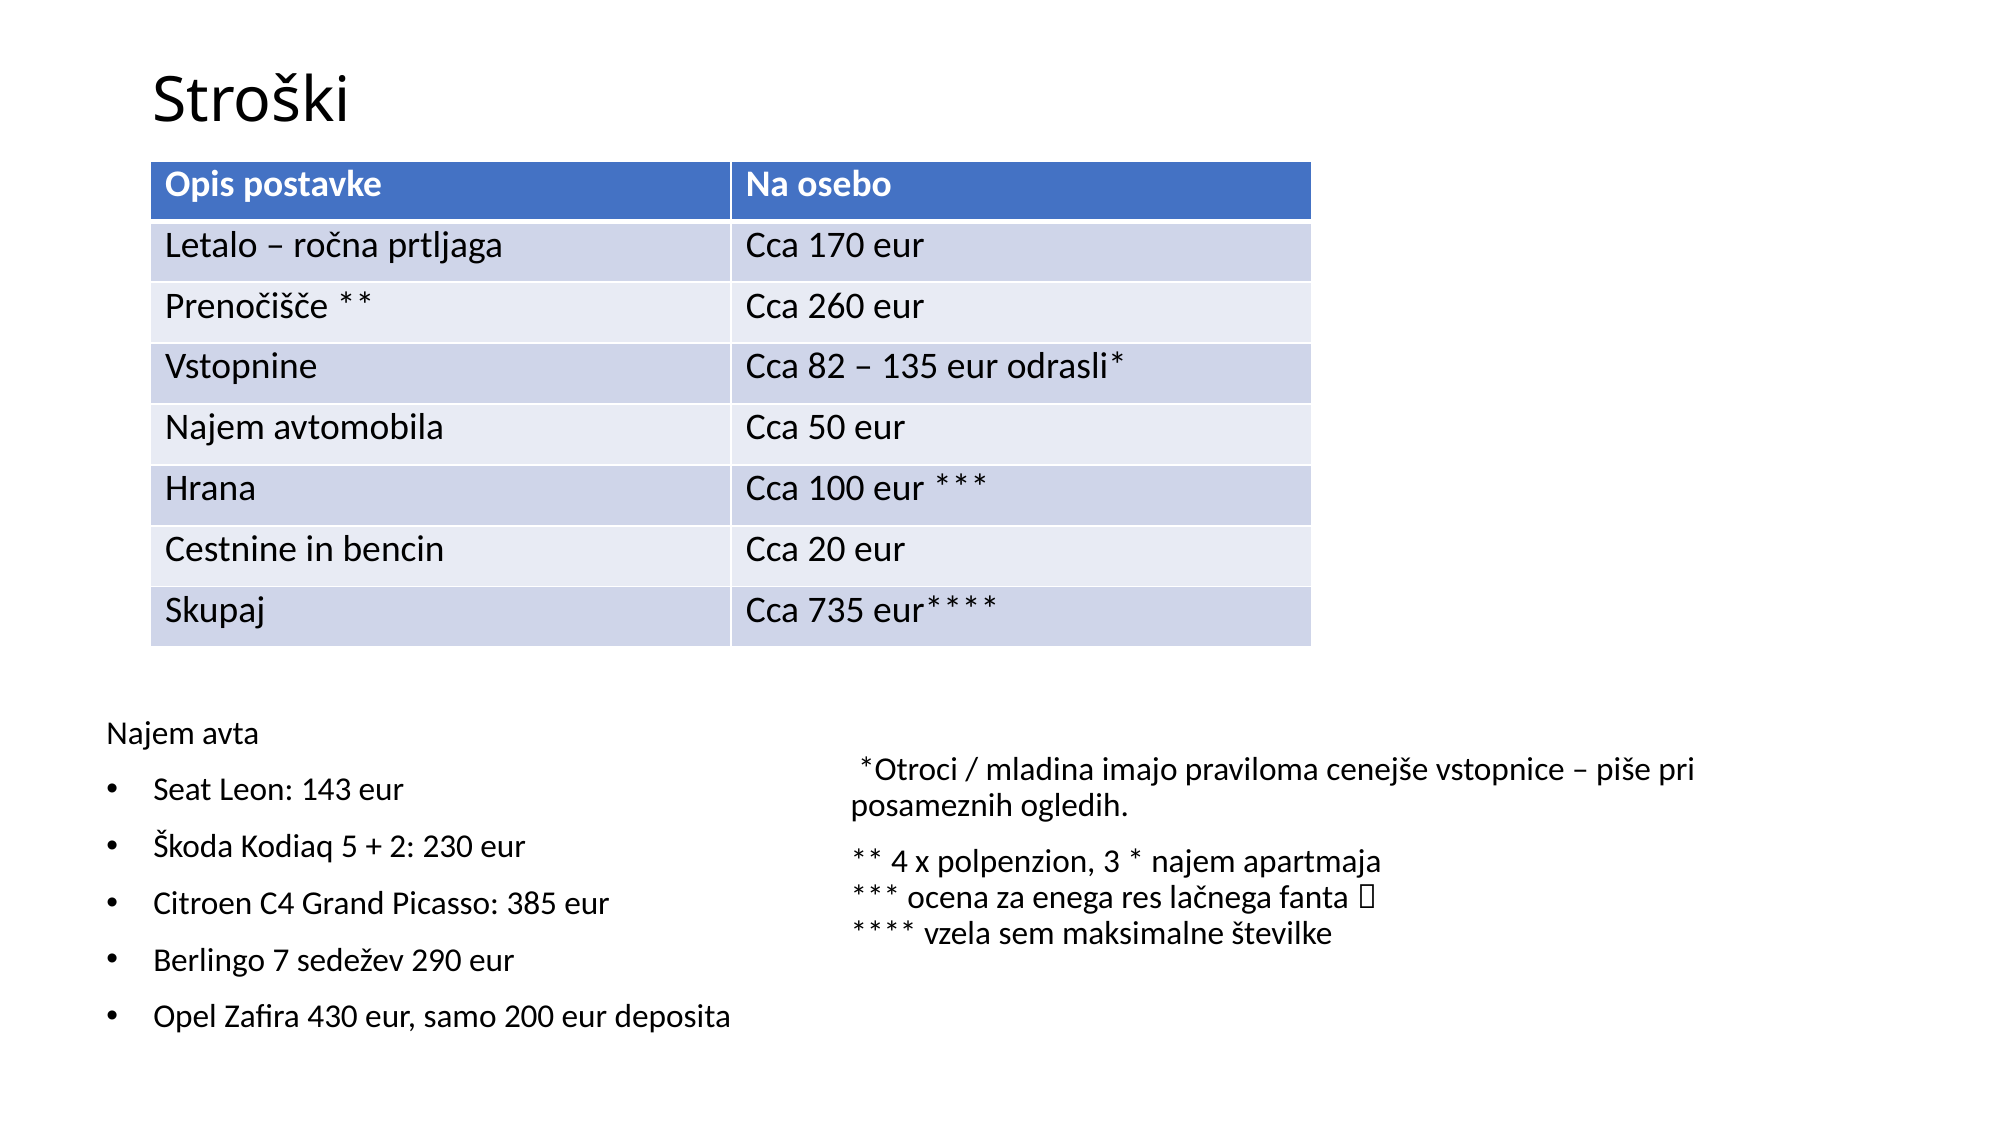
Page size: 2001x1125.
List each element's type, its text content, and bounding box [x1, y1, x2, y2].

table_cell Cca 82 – 135 eur odrasli* [732, 344, 1311, 403]
table_cell Cca 100 eur *** [732, 466, 1311, 525]
table_cell Letalo – ročna prtljaga [151, 224, 730, 281]
table_header Opis postavke [151, 162, 730, 219]
table_cell Cca 50 eur [732, 405, 1311, 464]
text_box Najem avta Seat Leon: 143 eur Škoda Kodiaq 5 + 2: 230 eur Citroen C4 Grand Picasso: 385 eur Berlingo 7 sedežev 290 eur Opel Zafira 430 eur, samo 200 eur deposita [91, 708, 835, 1125]
title Stroški [137, 59, 1863, 161]
table_cell Cestnine in bencin [151, 527, 730, 586]
table_cell Skupaj [151, 587, 730, 646]
table_cell Vstopnine [151, 344, 730, 403]
table_cell Cca 735 eur**** [732, 587, 1311, 646]
table_cell Prenočišče ** [151, 283, 730, 342]
table_cell Cca 260 eur [732, 283, 1311, 342]
table_cell Cca 20 eur [732, 527, 1311, 586]
table_cell Cca 170 eur [732, 224, 1311, 281]
table_header Na osebo [732, 162, 1311, 219]
table_cell Najem avtomobila [151, 405, 730, 464]
table_cell Hrana [151, 466, 730, 525]
text_box *Otroci / mladina imajo praviloma cenejše vstopnice – piše pri posameznih ogledih. ** 4 x polpenzion, 3 * najem apartmaja *** ocena za enega res lačnega fanta  **** vzela sem maksimalne številke [835, 708, 1878, 1125]
